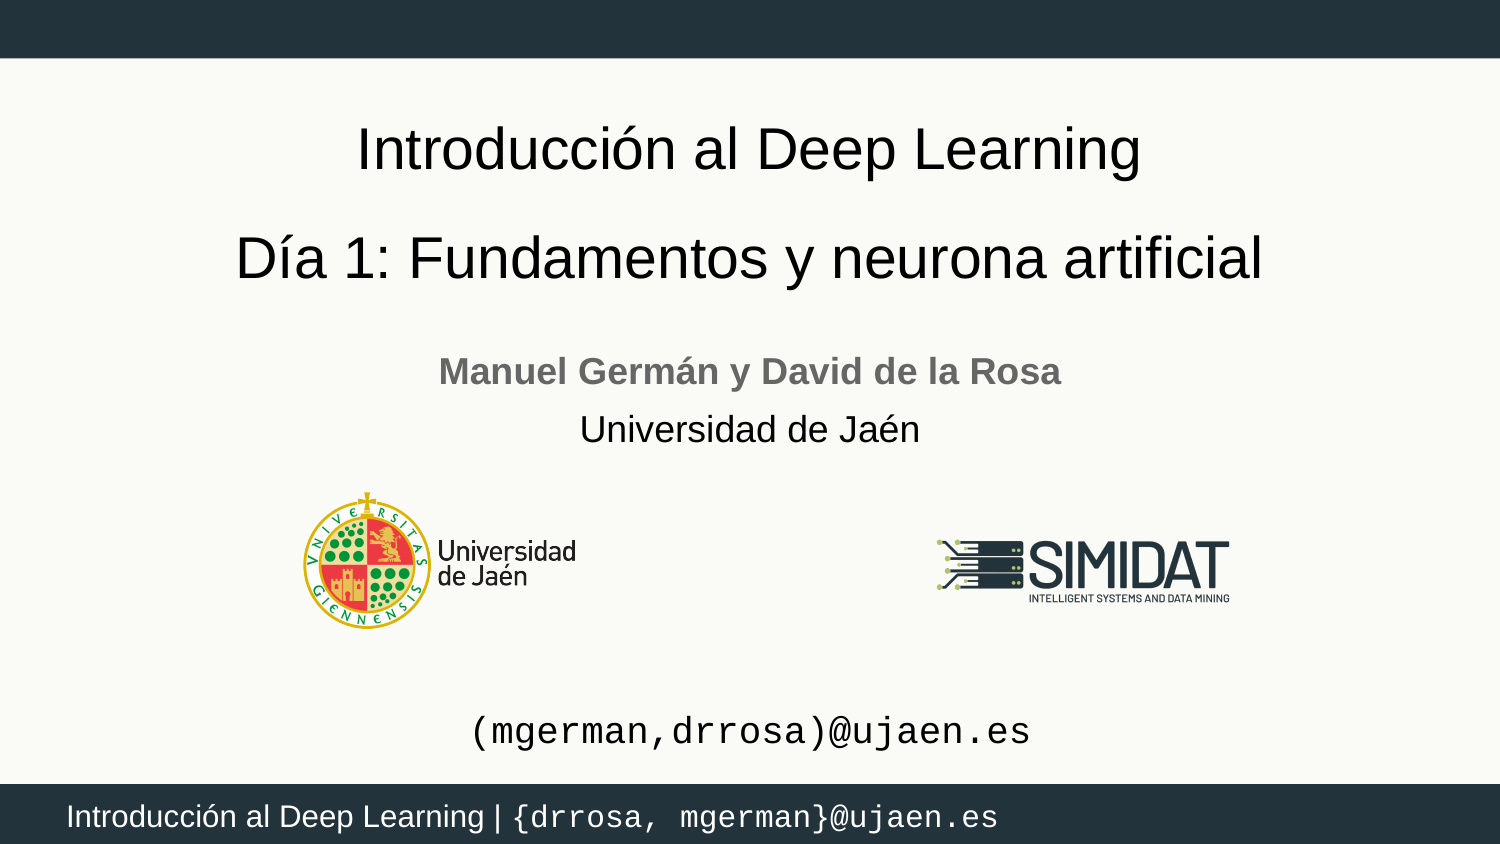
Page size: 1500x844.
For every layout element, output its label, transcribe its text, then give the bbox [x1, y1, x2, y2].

picture [254, 412, 624, 709]
title Introducción al Deep Learning Día 1: Fundamentos y neurona artificial [112, 90, 1388, 305]
picture [863, 518, 1250, 628]
